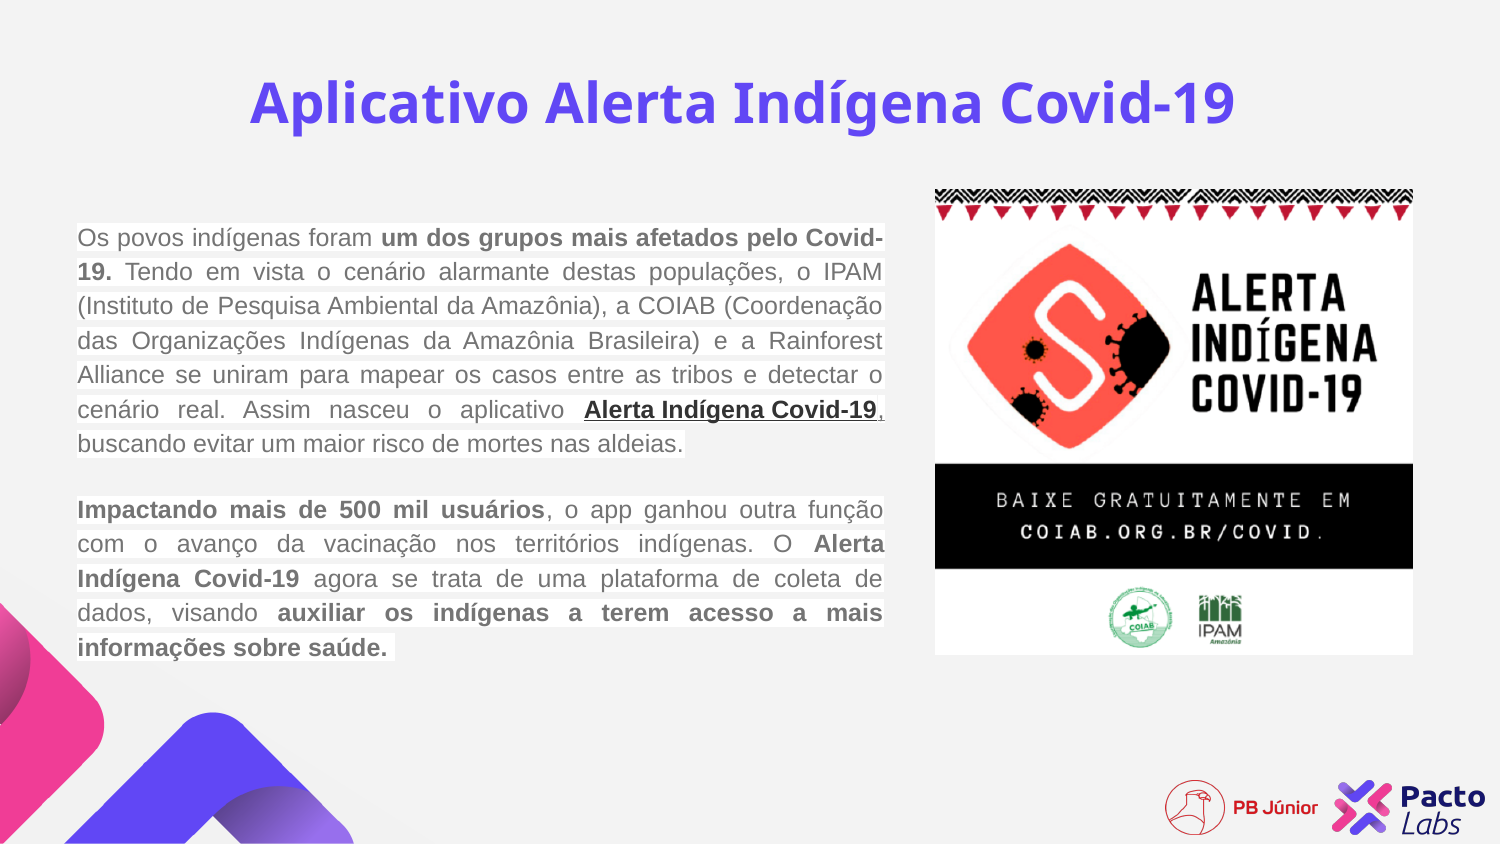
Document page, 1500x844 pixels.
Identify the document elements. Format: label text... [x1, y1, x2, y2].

picture [1165, 779, 1318, 835]
picture [1332, 779, 1485, 835]
picture [0, 566, 436, 844]
text_box Os povos indígenas foram um dos grupos mais afetados pelo Covid-19. Tendo em vista o cenário alarmante destas populações, o IPAM (Instituto de Pesquisa Ambiental da Amazônia), a COIAB (Coordenação das Organizações Indígenas da Amazônia Brasileira) e a Rainforest Alliance se uniram para mapear os casos entre as tribos e detectar o cenário real. Assim nasceu o aplicativo Alerta Indígena Covid-19, buscando evitar um maior risco de mortes nas aldeias. Impactando mais de 500 mil usuários, o app ganhou outra função com o avanço da vacinação nos territórios indígenas. O Alerta Indígena Covid-19 agora se trata de uma plataforma de coleta de dados, visando auxiliar os indígenas a terem acesso a mais informações sobre saúde. [62, 201, 900, 676]
picture [935, 189, 1413, 655]
text_box Aplicativo Alerta Indígena Covid-19 [17, 52, 1485, 151]
